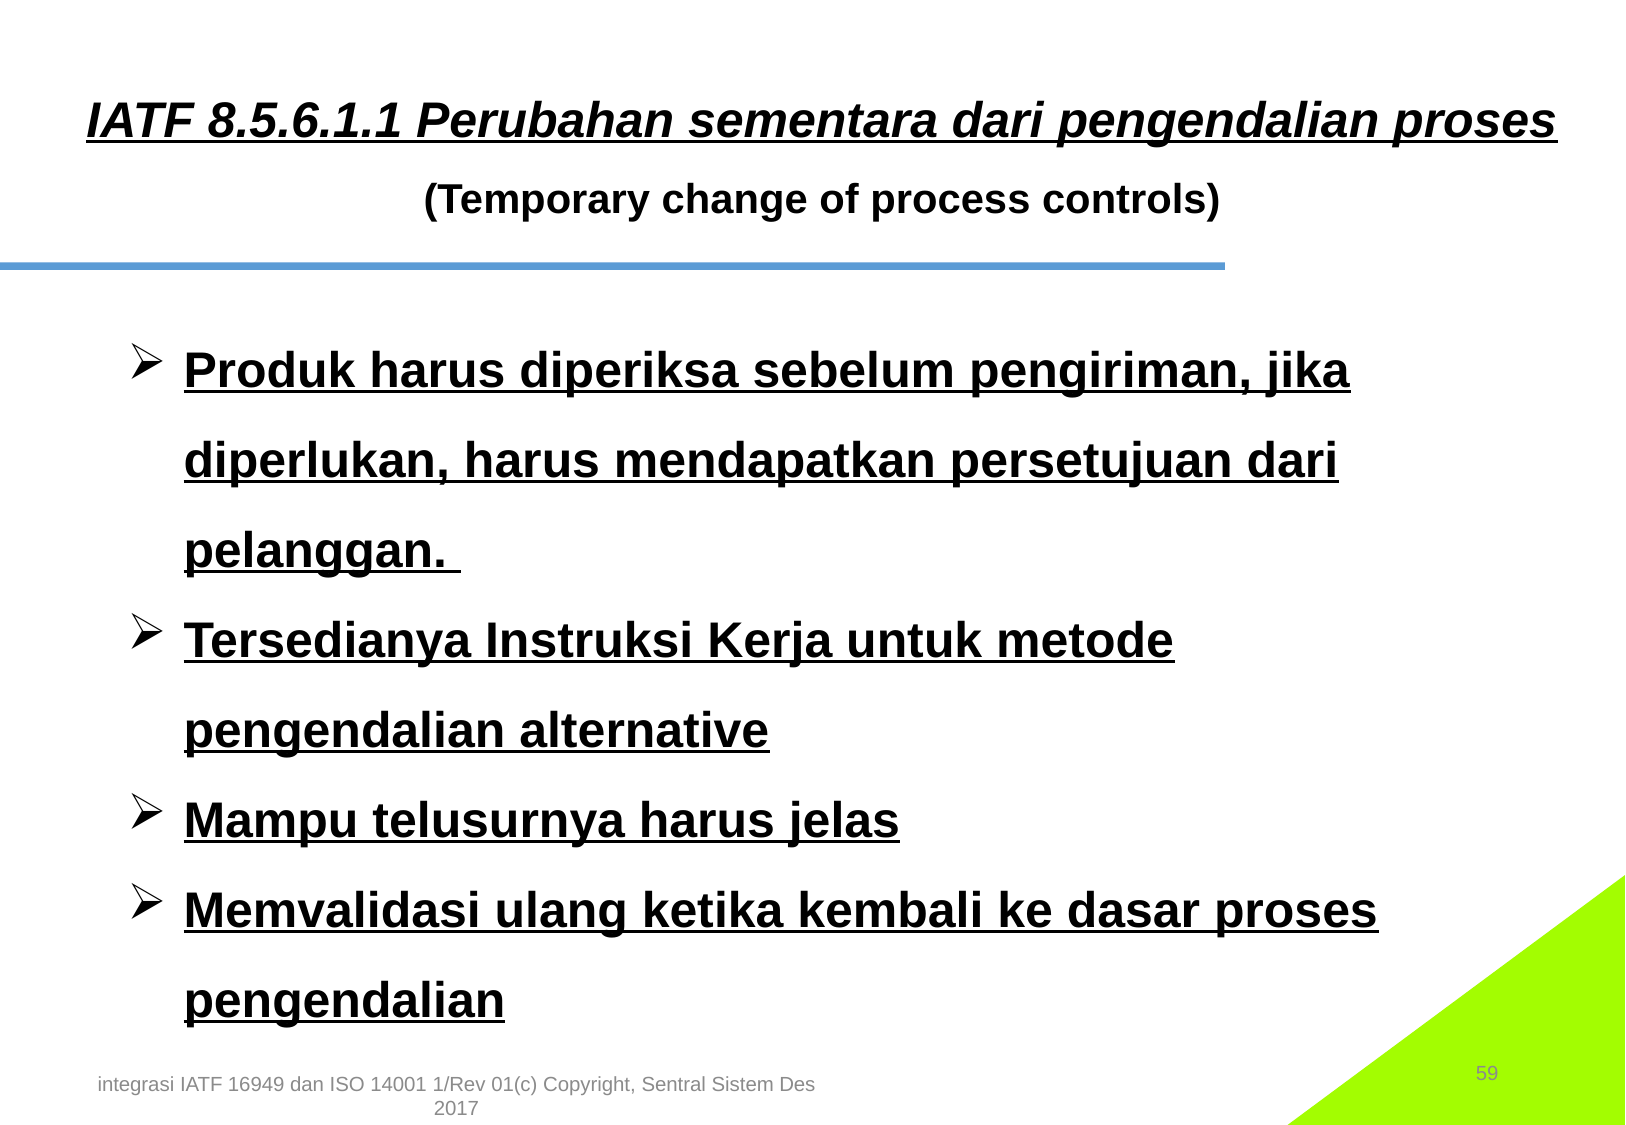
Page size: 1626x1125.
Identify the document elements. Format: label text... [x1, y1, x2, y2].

slide_number 59 [1147, 1042, 1514, 1103]
text_box Produk harus diperiksa sebelum pengiriman, jika diperlukan, harus mendapatkan persetujuan dari pelanggan. Tersedianya Instruksi Kerja untuk metode pengendalian alternative Mampu telusurnya harus jelas Memvalidasi ulang ketika kembali ke dasar proses pengendalian [112, 299, 1485, 1035]
text_box IATF 8.5.6.1.1 Perubahan sementara dari pengendalian proses (Temporary change of process controls) [66, 49, 1578, 230]
text_box [1285, 873, 1625, 1125]
text_box [0, 261, 1226, 271]
footer integrasi IATF 16949 dan ISO 14001 1/Rev 01(c) Copyright, Sentral Sistem Des 2017 [62, 1065, 850, 1125]
